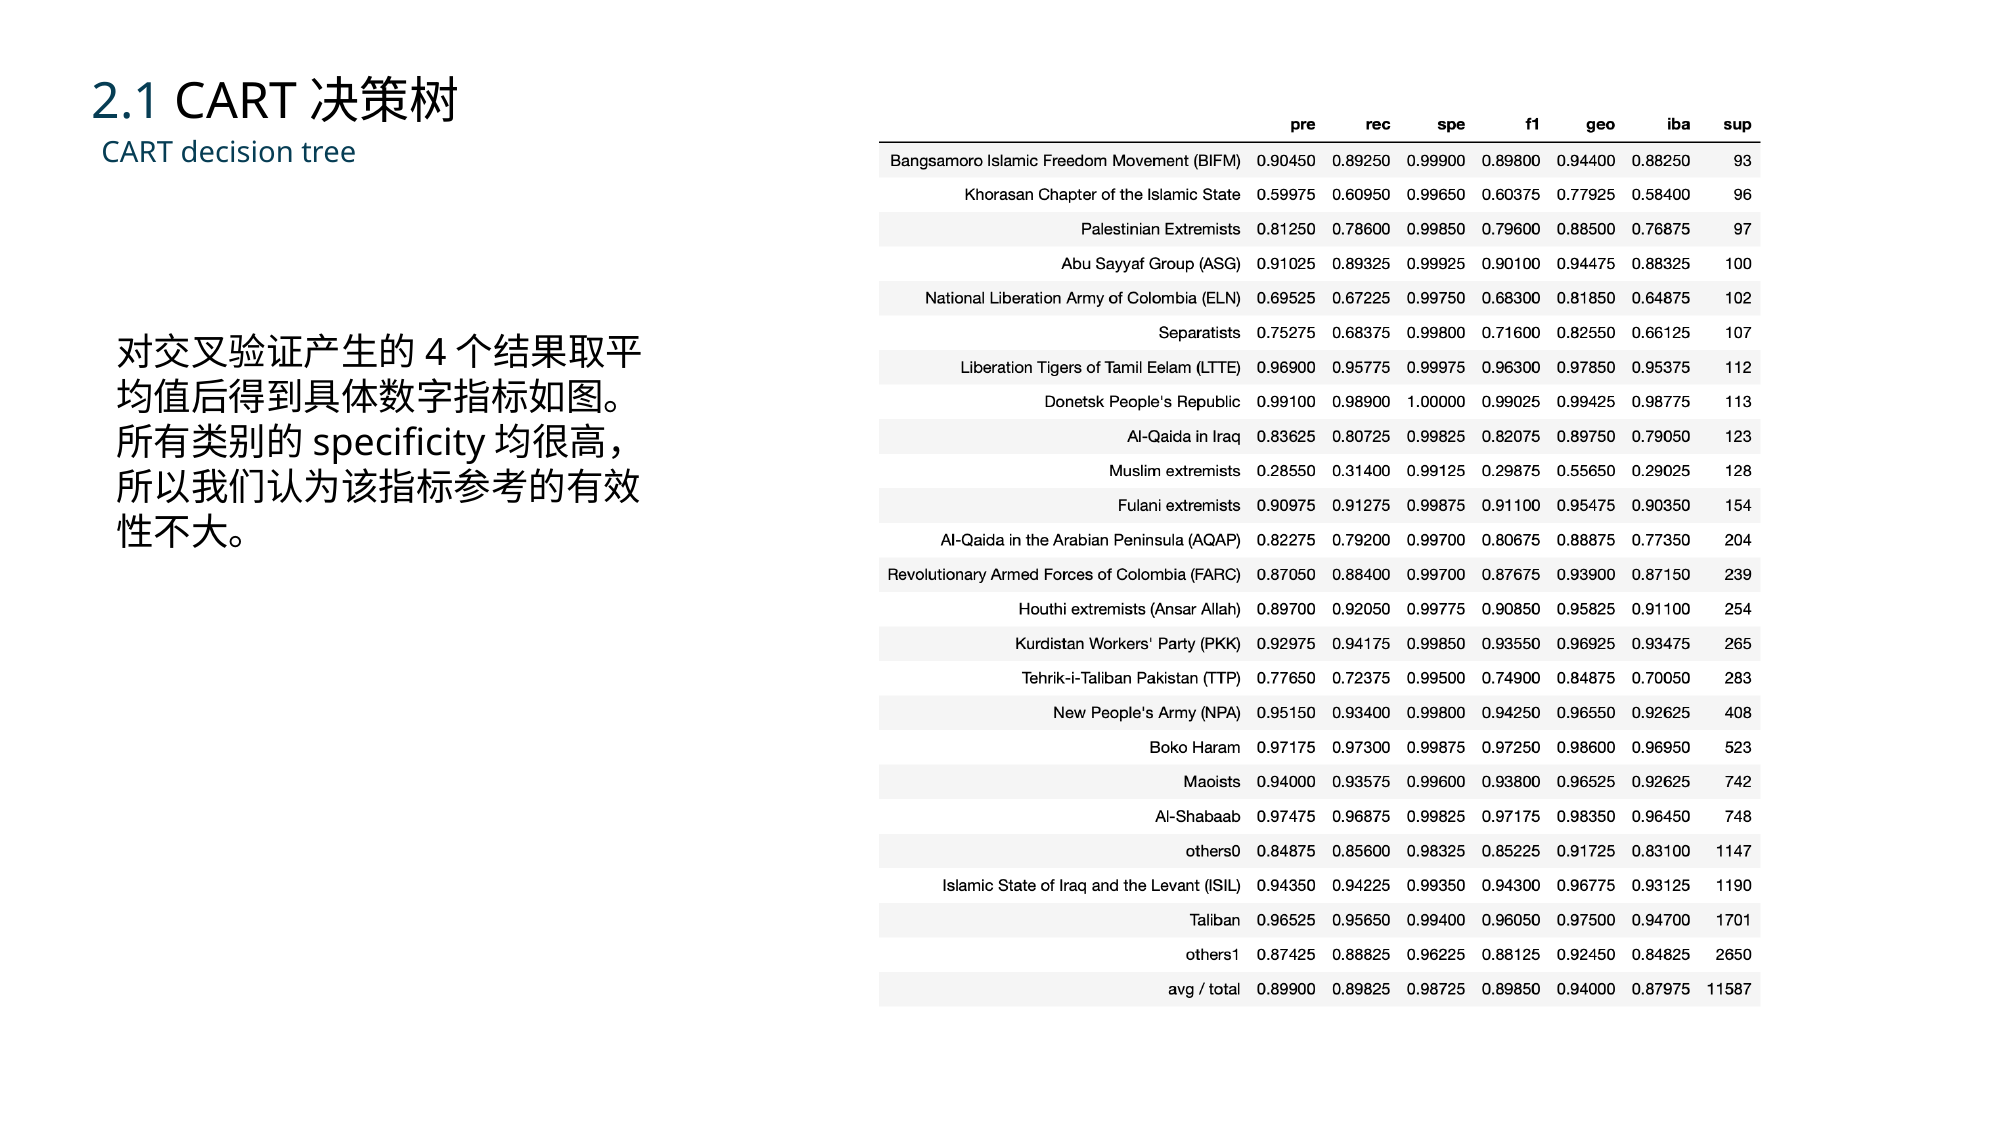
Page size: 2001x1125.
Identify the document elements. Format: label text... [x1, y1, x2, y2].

text_box 对交叉验证产生的4个结果取平均值后得到具体数字指标如图。 所有类别的specificity均很高，所以我们认为该指标参考的有效性不大。 [101, 320, 680, 560]
text_box 2.1 CART决策树 [91, 53, 460, 137]
text_box CART decision tree [101, 120, 445, 176]
picture [864, 94, 1845, 1048]
